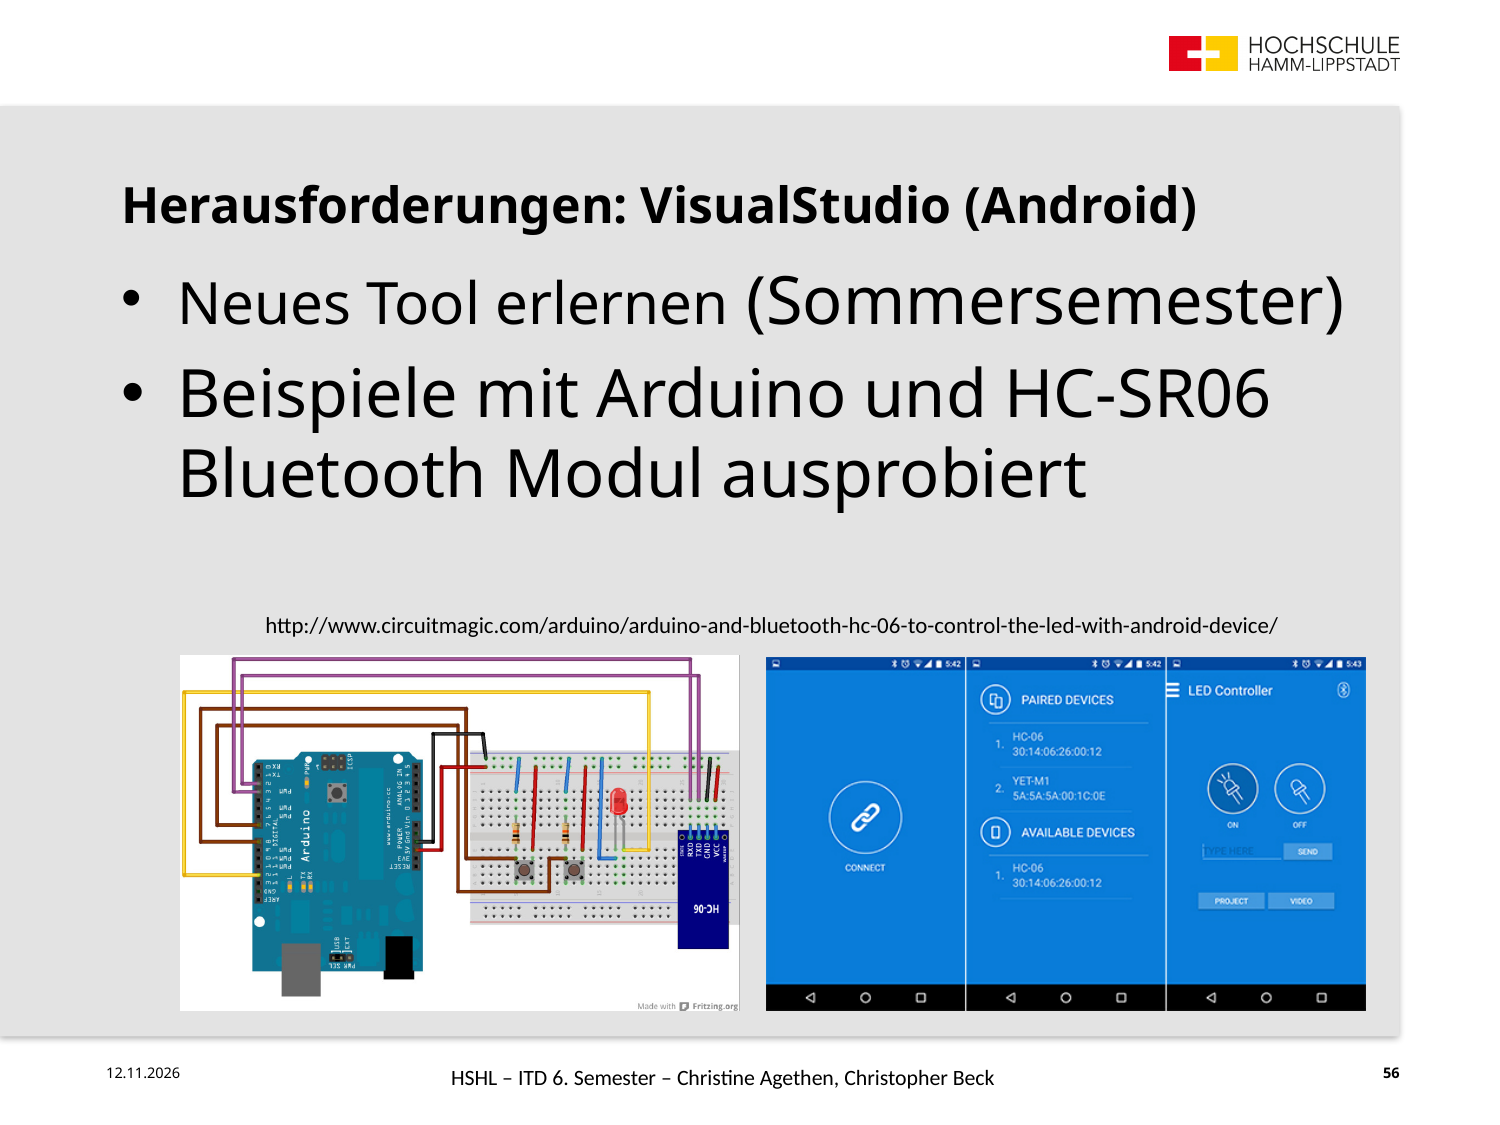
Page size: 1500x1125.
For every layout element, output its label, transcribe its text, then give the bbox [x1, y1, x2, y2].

text_box http://www.circuitmagic.com/arduino/arduino-and-bluetooth-hc-06-to-control-the-led-with-android-device/ [180, 603, 1366, 646]
picture [1169, 36, 1400, 71]
text_box Herausforderungen: VisualStudio (Android) [106, 125, 1340, 249]
picture [766, 657, 1366, 1012]
list Neues Tool erlernen (Sommersemester) Beispiele mit Arduino und HC-SR06 Bluetooth Modul ausprobiert [106, 249, 1366, 1011]
text_box HSHL – ITD 6. Semester – Christine Agethen, Christopher Beck [436, 1055, 1010, 1097]
slide_number 56 [1049, 1065, 1400, 1084]
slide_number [106, 1065, 436, 1084]
picture [180, 654, 741, 1012]
